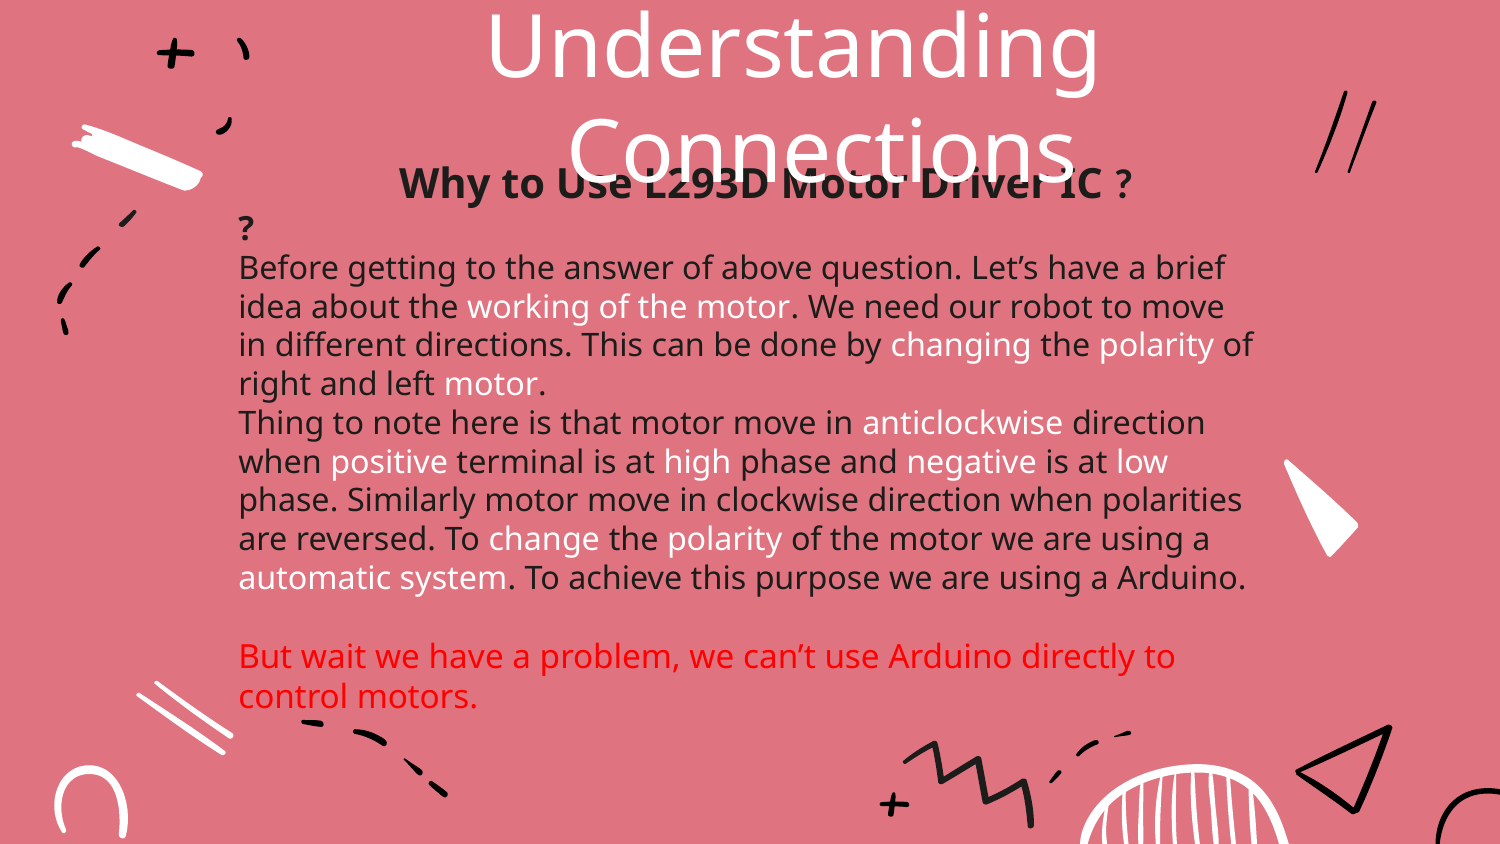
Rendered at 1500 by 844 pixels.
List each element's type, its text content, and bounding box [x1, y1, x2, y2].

subtitle Understanding Connections [237, 29, 1331, 160]
title Why to Use L293D Motor Driver IC ? ? Before getting to the answer of above question. Let’s have a brief idea about the working of the motor. We need our robot to move in different directions. This can be done by changing the polarity of right and left motor. Thing to note here is that motor move in anticlockwise direction when positive terminal is at high phase and negative is at low phase. Similarly motor move in clockwise direction when polarities are reversed. To change the polarity of the motor we are using a automatic system. To achieve this purpose we are using a Arduino. But wait we have a problem, we can’t use Arduino directly to control motors. [223, 193, 1277, 720]
